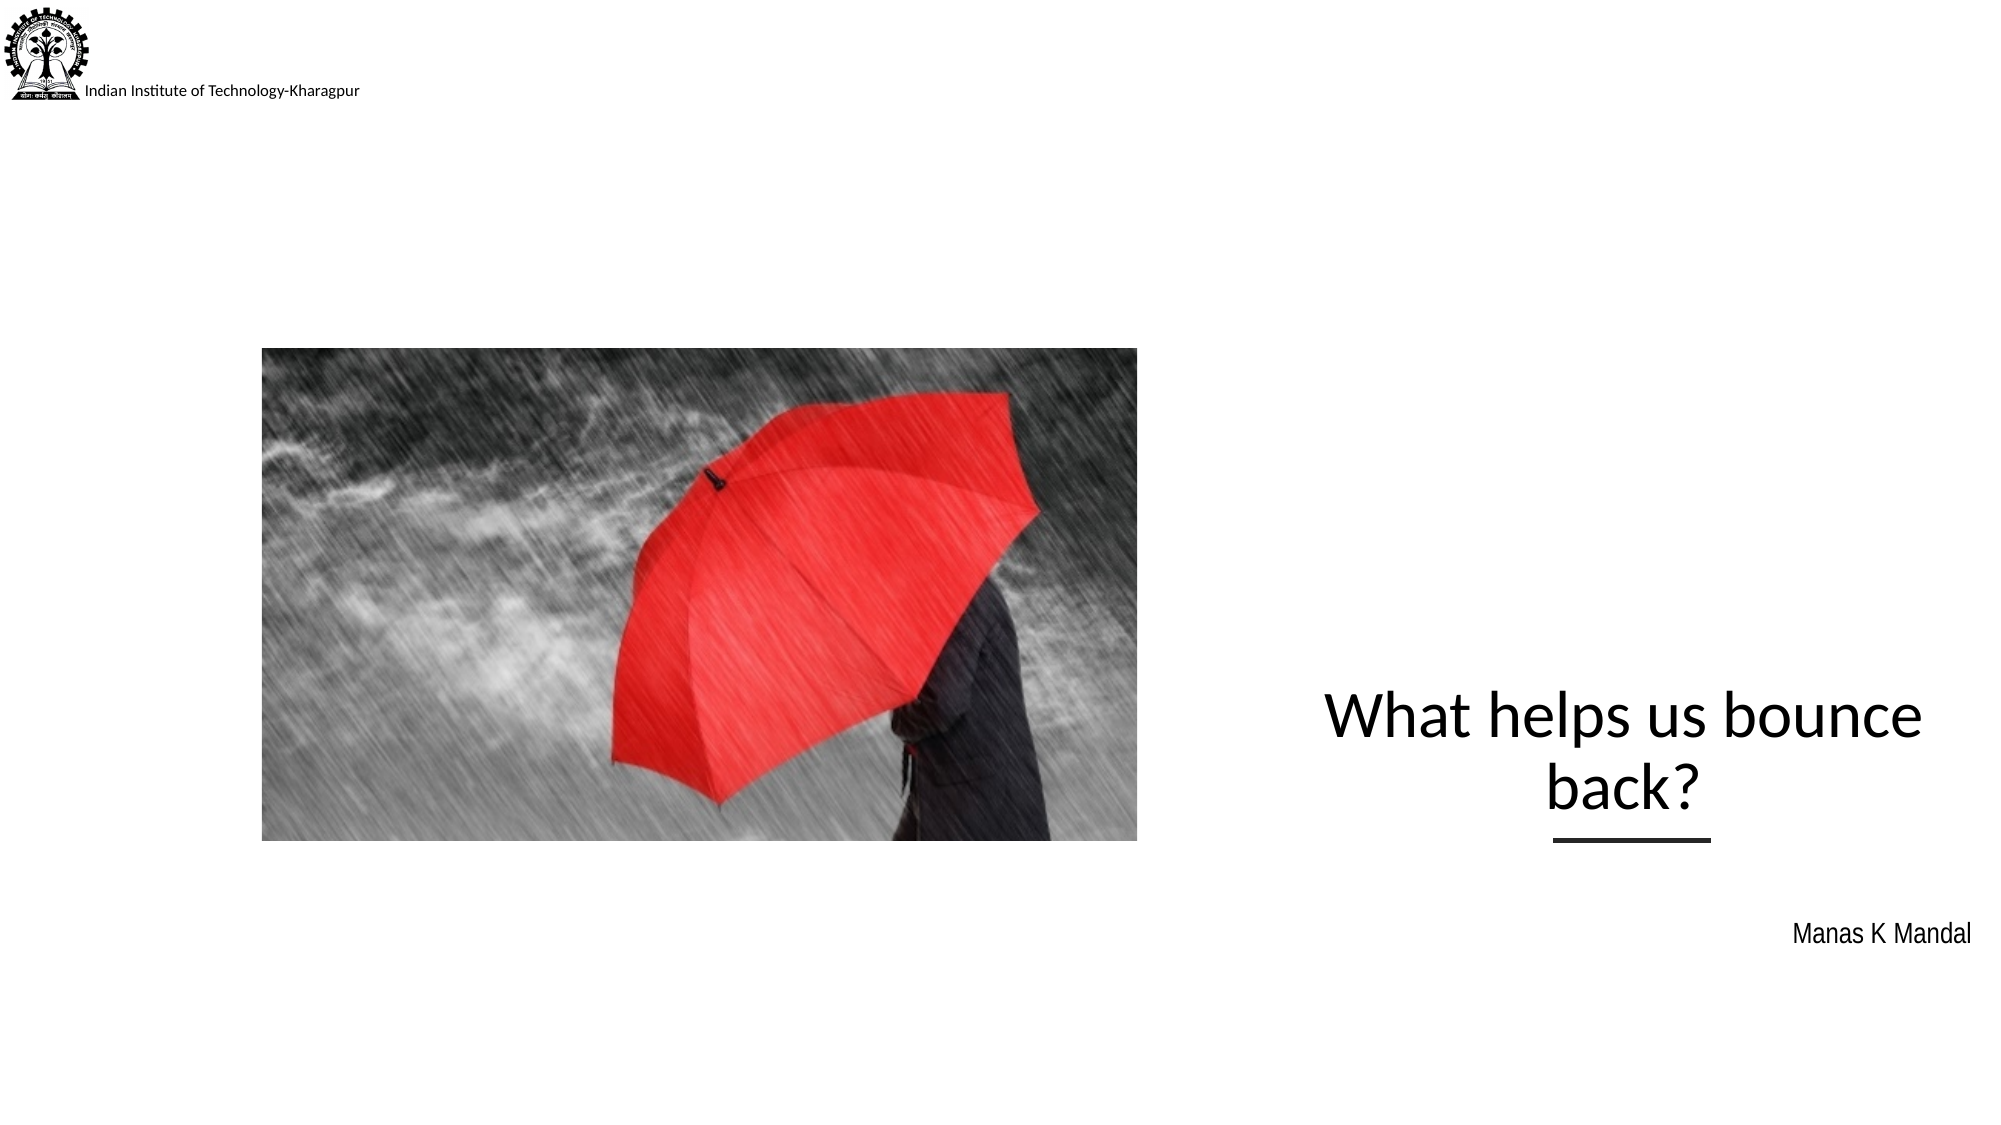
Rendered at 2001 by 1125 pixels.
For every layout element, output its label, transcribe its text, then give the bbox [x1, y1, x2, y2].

picture [4, 7, 89, 100]
picture [261, 348, 1138, 841]
title What helps us bounce back? [1300, 530, 1948, 832]
text_box Indian Institute of Technology-Kharagpur [70, 72, 525, 108]
text_box [1228, 373, 2000, 1125]
subtitle Manas K Mandal [1276, 910, 1988, 973]
